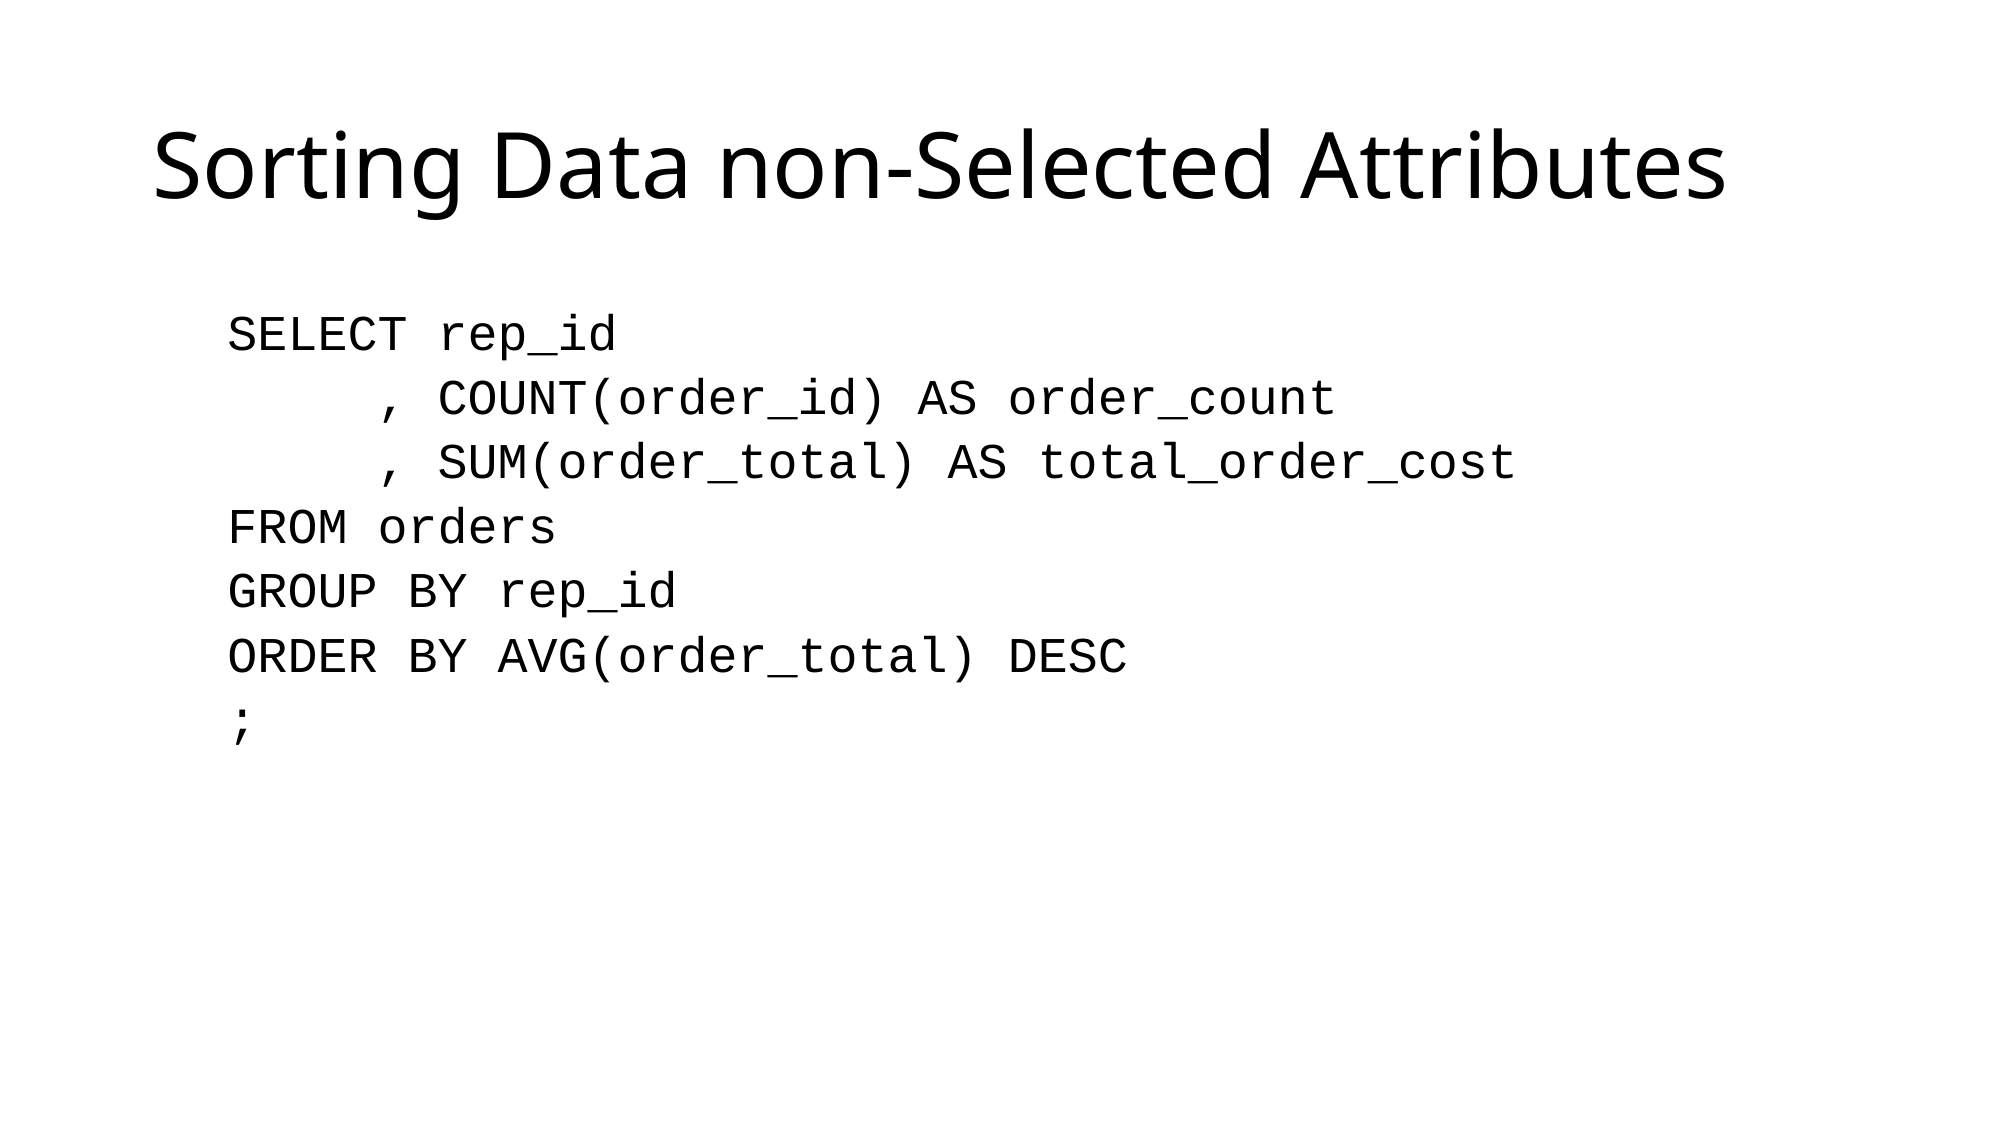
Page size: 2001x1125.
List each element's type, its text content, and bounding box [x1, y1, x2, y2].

list SELECT rep_id , COUNT(order_id) AS order_count , SUM(order_total) AS total_order_cost FROM orders GROUP BY rep_id ORDER BY AVG(order_total) DESC ; [137, 299, 1863, 1014]
title Sorting Data non-Selected Attributes [137, 59, 1863, 278]
